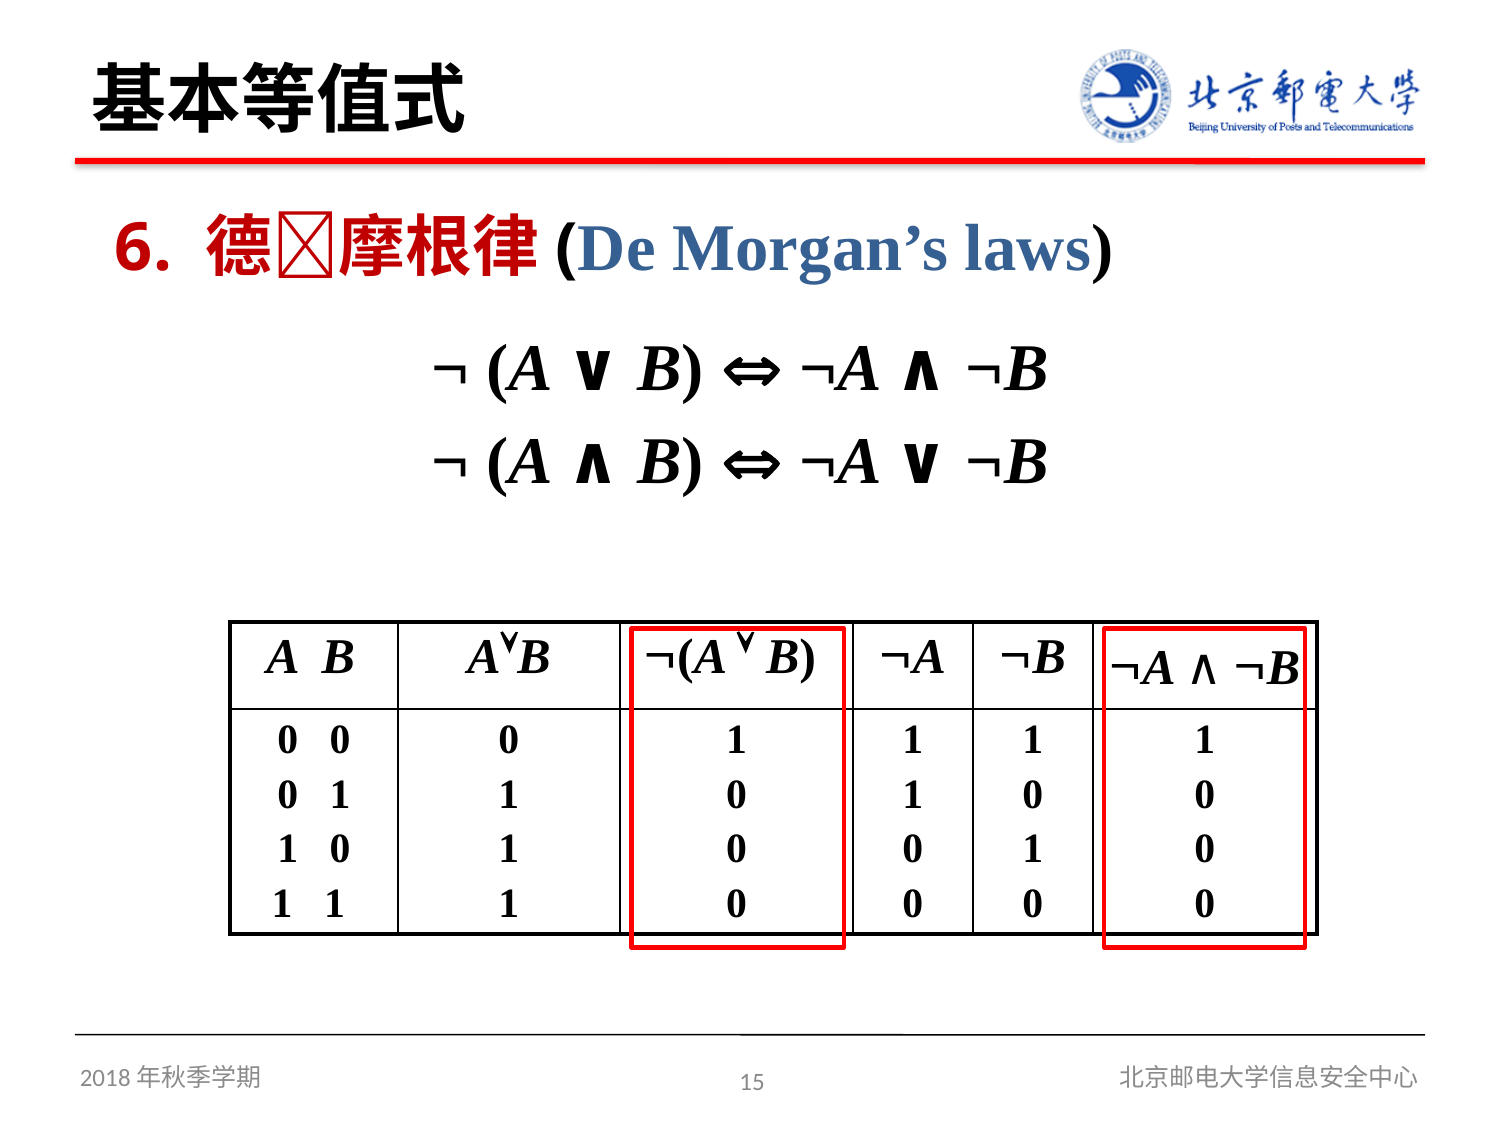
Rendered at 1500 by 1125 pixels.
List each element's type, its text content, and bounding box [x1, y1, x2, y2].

table_cell 1 0 1 0 [974, 710, 1092, 932]
list 6. 德摩根律(De Morgan’s laws) ¬ (A ∨ B)  ¬A ∧ ¬B ¬ (A ∧ B)  ¬A ∨ ¬B [99, 196, 1400, 1005]
table_cell 1 0 0 0 [1094, 710, 1102, 932]
title 基本等值式 [76, 42, 1034, 150]
table_cell 1 0 0 0 [1307, 710, 1315, 932]
slide_number 15 [577, 1050, 928, 1111]
text_box [629, 626, 846, 950]
table_cell 0 1 1 1 [399, 710, 619, 932]
table_cell 1 0 0 0 [846, 710, 852, 932]
footer 2018年秋季学期 [64, 1046, 432, 1107]
table_cell 1 1 0 0 [854, 710, 972, 932]
table_cell 1 0 0 0 [621, 710, 629, 932]
table_header B [974, 624, 1092, 708]
table_header (A  B) [621, 624, 852, 708]
table_header A [854, 624, 972, 708]
text_box [1102, 626, 1307, 950]
table_header A ∧ B [1094, 624, 1315, 708]
picture [1078, 49, 1425, 143]
table_header AB [399, 624, 619, 708]
table_header A B [232, 624, 397, 708]
table_cell 0 0 0 1 1 0 1 1 [232, 710, 397, 932]
